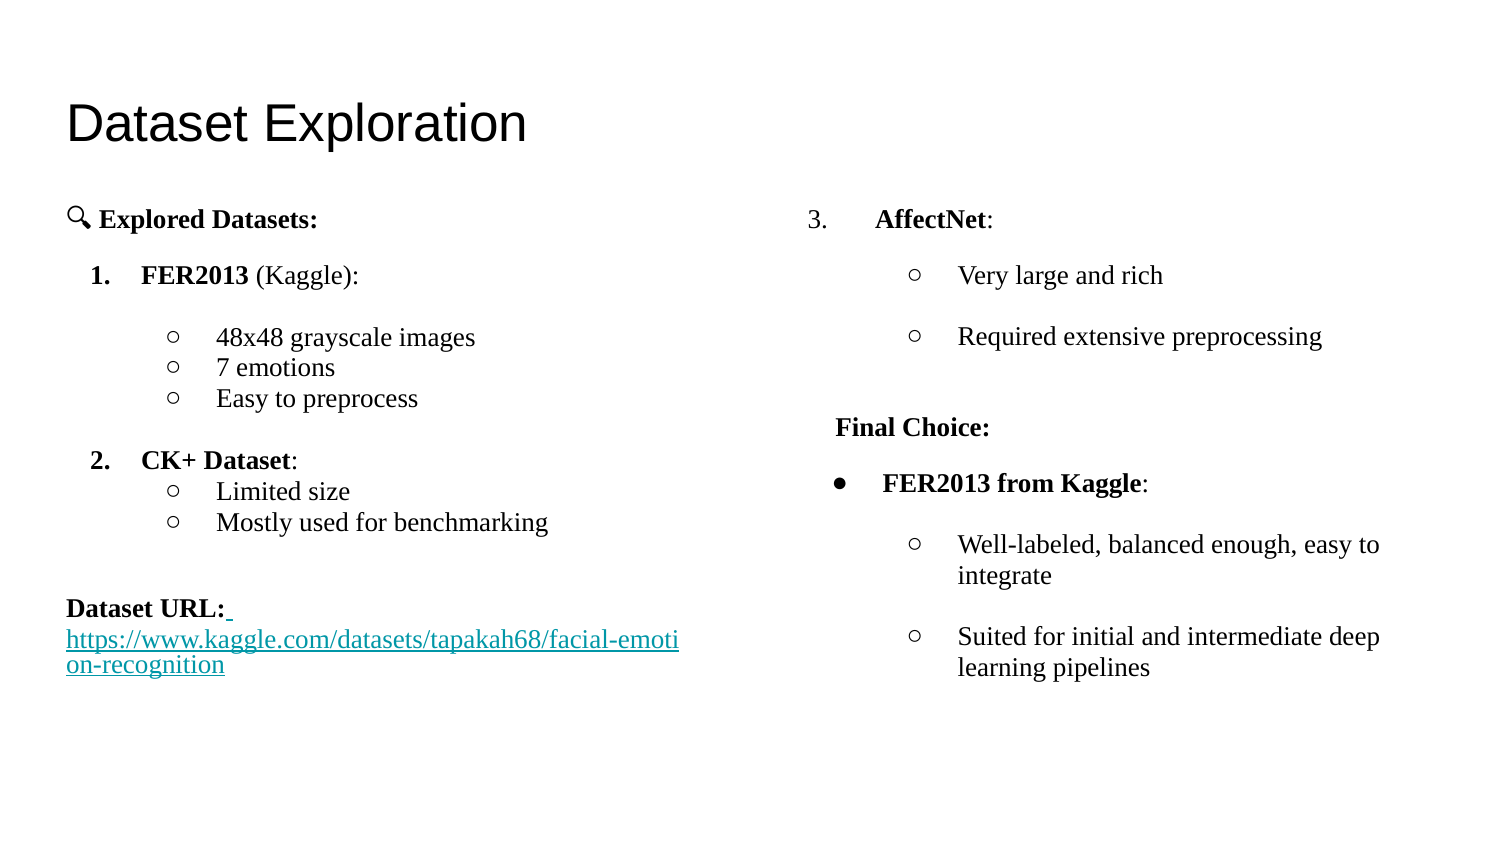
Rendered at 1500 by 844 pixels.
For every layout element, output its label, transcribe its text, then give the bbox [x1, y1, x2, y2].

list 🔍 Explored Datasets: FER2013 (Kaggle): 48x48 grayscale images 7 emotions Easy to preprocess CK+ Dataset: Limited size Mostly used for benchmarking Dataset URL: https://www.kaggle.com/datasets/tapakah68/facial-emotion-recognition [51, 189, 708, 750]
title Dataset Exploration [51, 72, 1449, 167]
list 3. AffectNet: Very large and rich Required extensive preprocessing ✅ Final Choice: FER2013 from Kaggle: Well-labeled, balanced enough, easy to integrate Suited for initial and intermediate deep learning pipelines [792, 189, 1449, 750]
